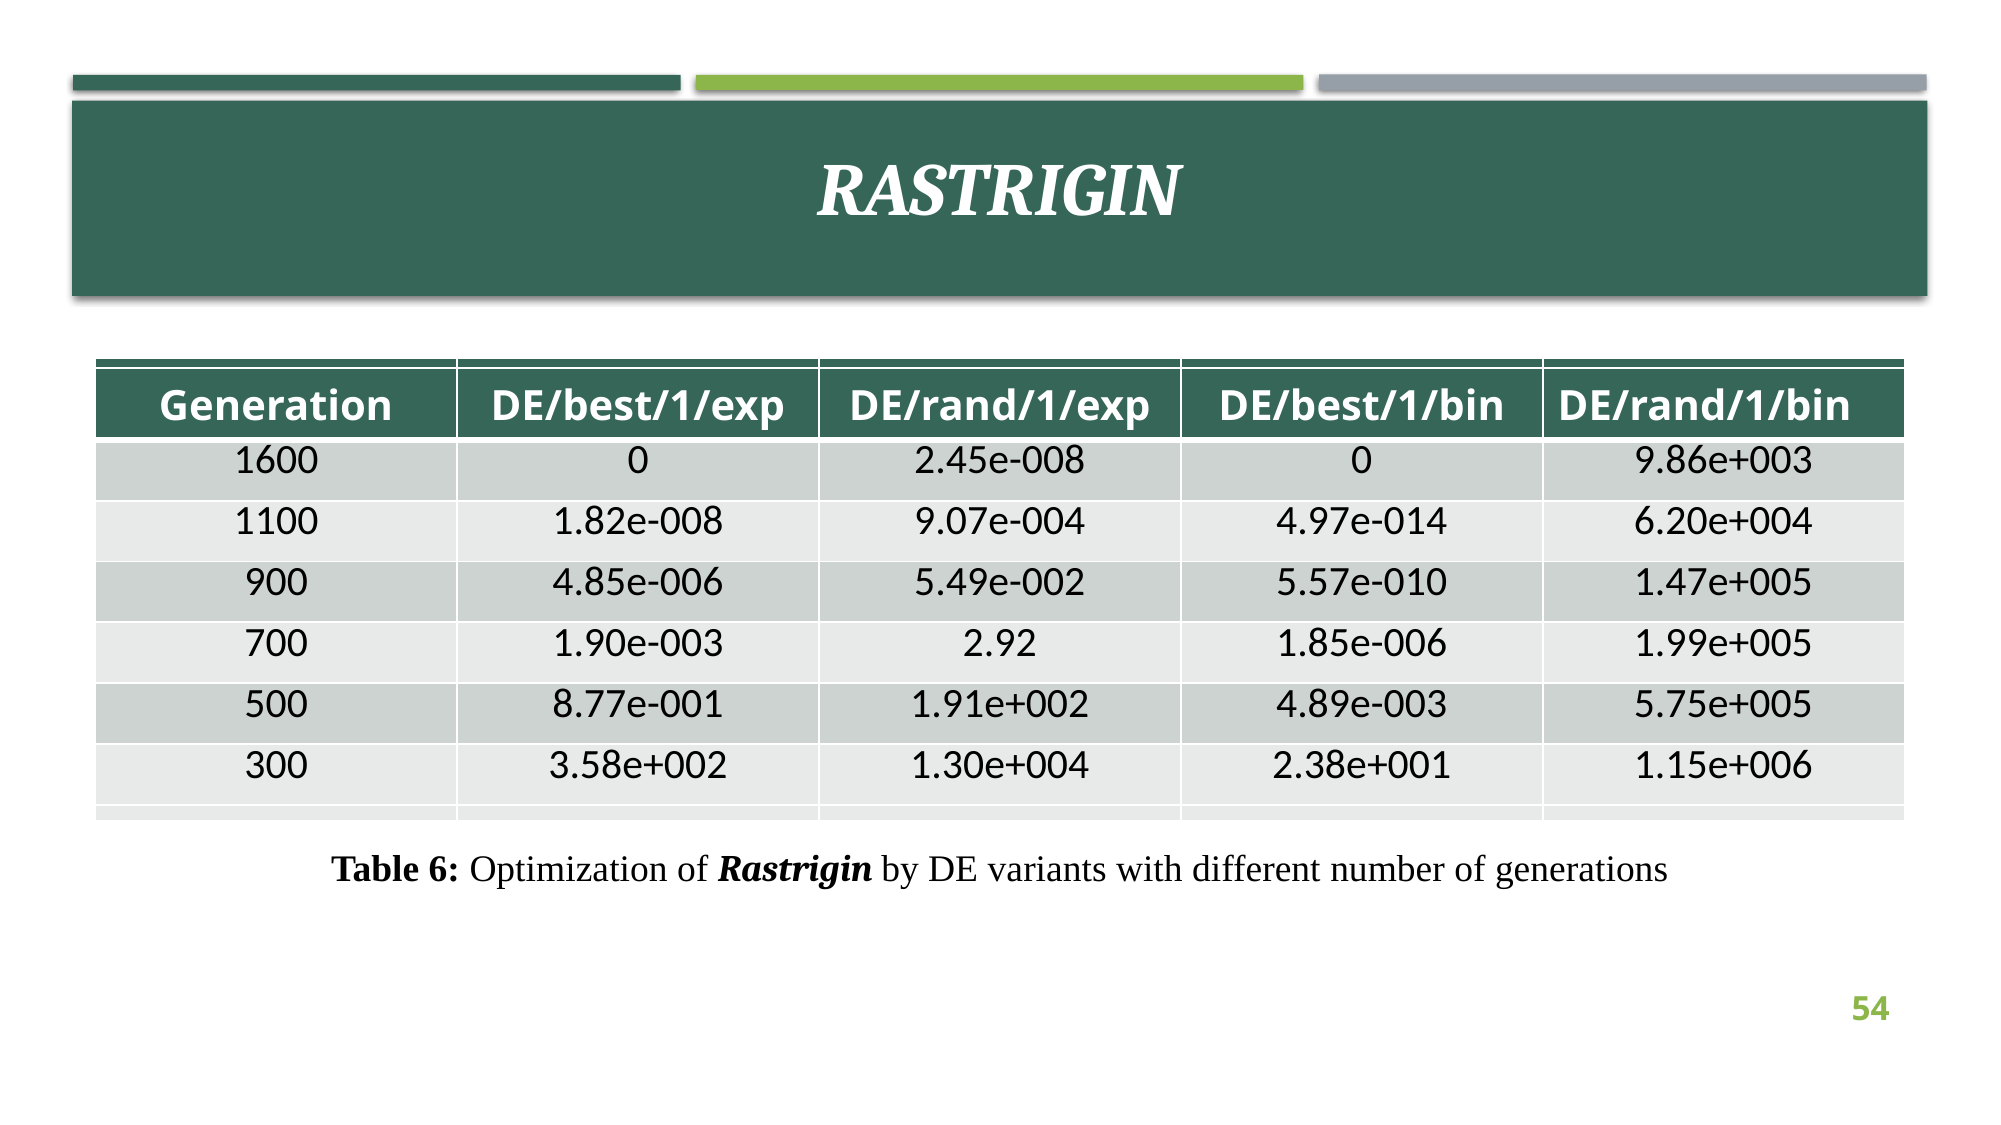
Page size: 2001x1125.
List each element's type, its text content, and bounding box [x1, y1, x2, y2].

table_cell 500 [96, 684, 456, 743]
table_cell 2.92 [820, 623, 1180, 682]
table_cell 2.45e-008 [820, 443, 1180, 500]
slide_number 54 [1732, 977, 1905, 1037]
table_cell 1.99e+005 [1544, 623, 1904, 682]
table_cell 9.86e+003 [1544, 443, 1904, 500]
table_cell 9.07e-004 [820, 502, 1180, 561]
table_cell 900 [96, 562, 456, 621]
table_cell 0 [458, 443, 818, 500]
table_cell 1.85e-006 [1182, 623, 1542, 682]
table_cell 1600 [96, 443, 456, 500]
table_header [1182, 359, 1542, 367]
table_cell [820, 806, 1180, 820]
table_cell 1.15e+006 [1544, 745, 1904, 804]
table_cell 3.58e+002 [458, 745, 818, 804]
table_cell [458, 806, 818, 820]
table_cell 0 [1182, 443, 1542, 500]
table_cell 4.89e-003 [1182, 684, 1542, 743]
table_header [820, 359, 1180, 367]
table_cell [1182, 806, 1542, 820]
table_cell 5.75e+005 [1544, 684, 1904, 743]
table_cell 4.97e-014 [1182, 502, 1542, 561]
table_cell 1.47e+005 [1544, 562, 1904, 621]
table_header DE/best/1/exp [458, 369, 818, 437]
table_cell 8.77e-001 [458, 684, 818, 743]
table_cell 1.30e+004 [820, 745, 1180, 804]
table_cell [1544, 806, 1904, 820]
table_header DE/rand/1/bin [1544, 369, 1904, 437]
table_cell 6.20e+004 [1544, 502, 1904, 561]
table_header DE/best/1/bin [1182, 369, 1542, 437]
table_cell [96, 806, 456, 820]
table_cell 5.49e-002 [820, 562, 1180, 621]
table_cell 1.90e-003 [458, 623, 818, 682]
table_header Generation [96, 369, 456, 437]
table_header [96, 359, 456, 367]
table_header [1544, 359, 1904, 367]
table_cell 4.85e-006 [458, 562, 818, 621]
table_cell 700 [96, 623, 456, 682]
table_cell 2.38e+001 [1182, 745, 1542, 804]
table_cell 300 [96, 745, 456, 804]
table_cell 5.57e-010 [1182, 562, 1542, 621]
table_cell 1.82e-008 [458, 502, 818, 561]
table_cell 1100 [96, 502, 456, 561]
table_header DE/rand/1/exp [820, 369, 1180, 437]
table_header [458, 359, 818, 367]
table_cell 1.91e+002 [820, 684, 1180, 743]
